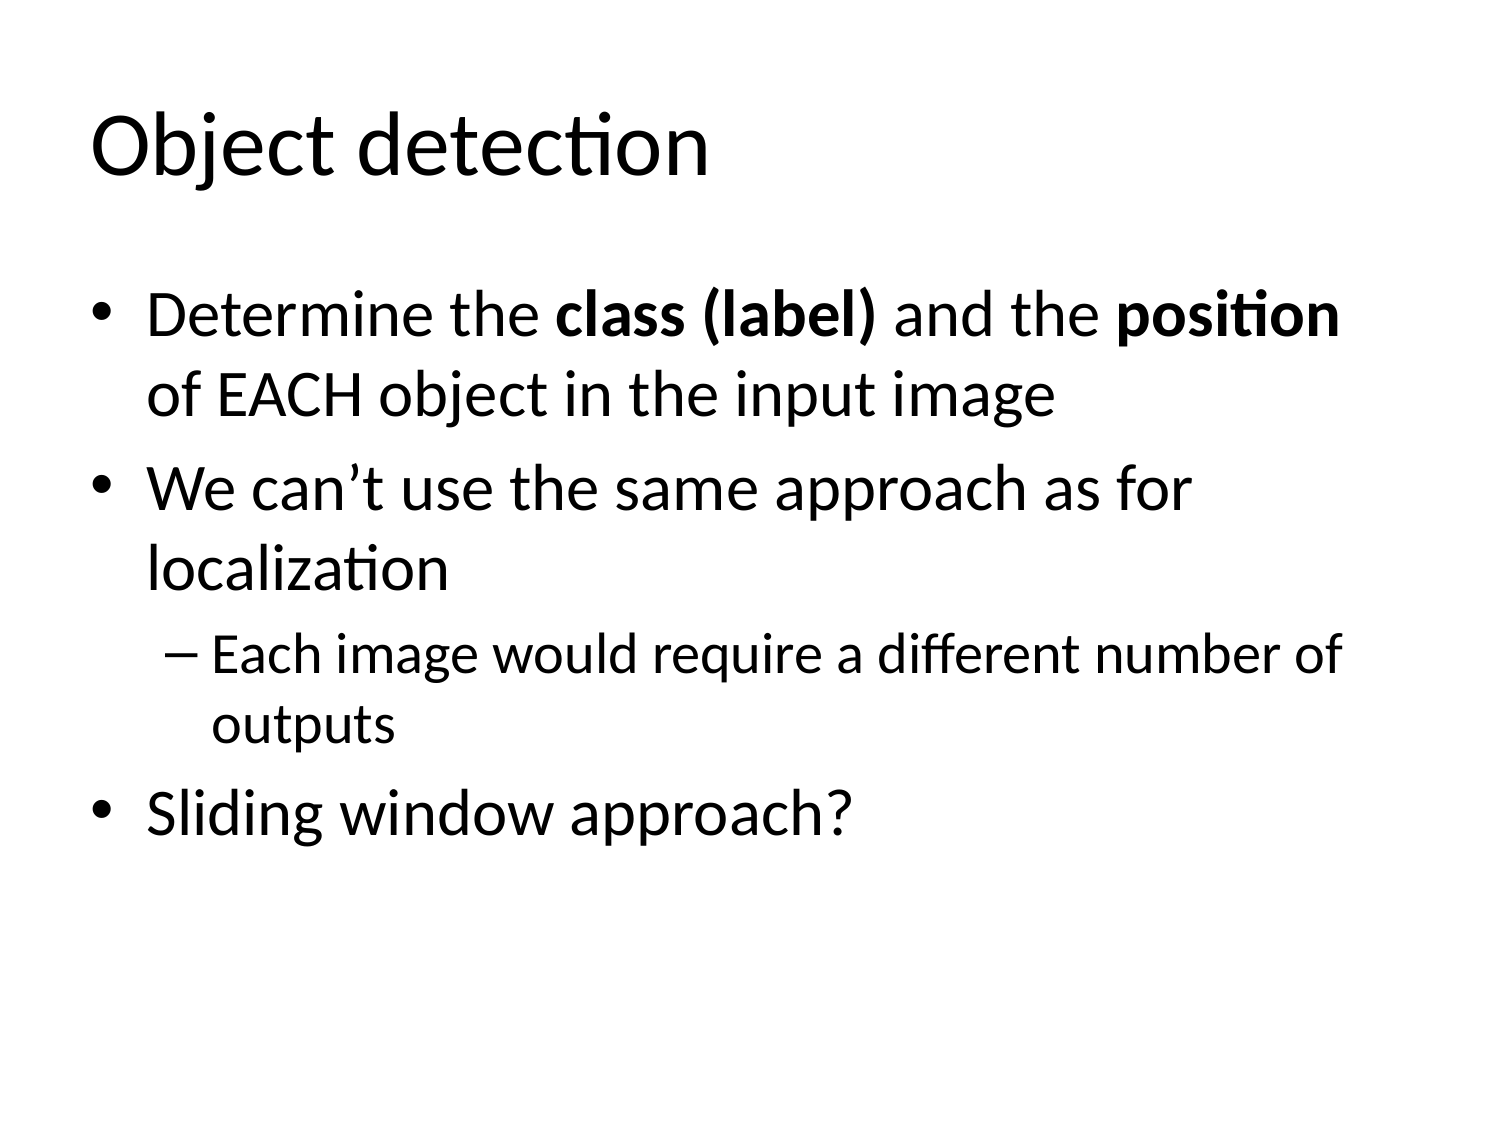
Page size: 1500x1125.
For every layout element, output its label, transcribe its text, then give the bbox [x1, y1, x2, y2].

list Determine the class (label) and the position of EACH object in the input image We can’t use the same approach as for localization Each image would require a different number of outputs Sliding window approach? [75, 262, 1425, 1005]
title Object detection [75, 45, 1425, 233]
